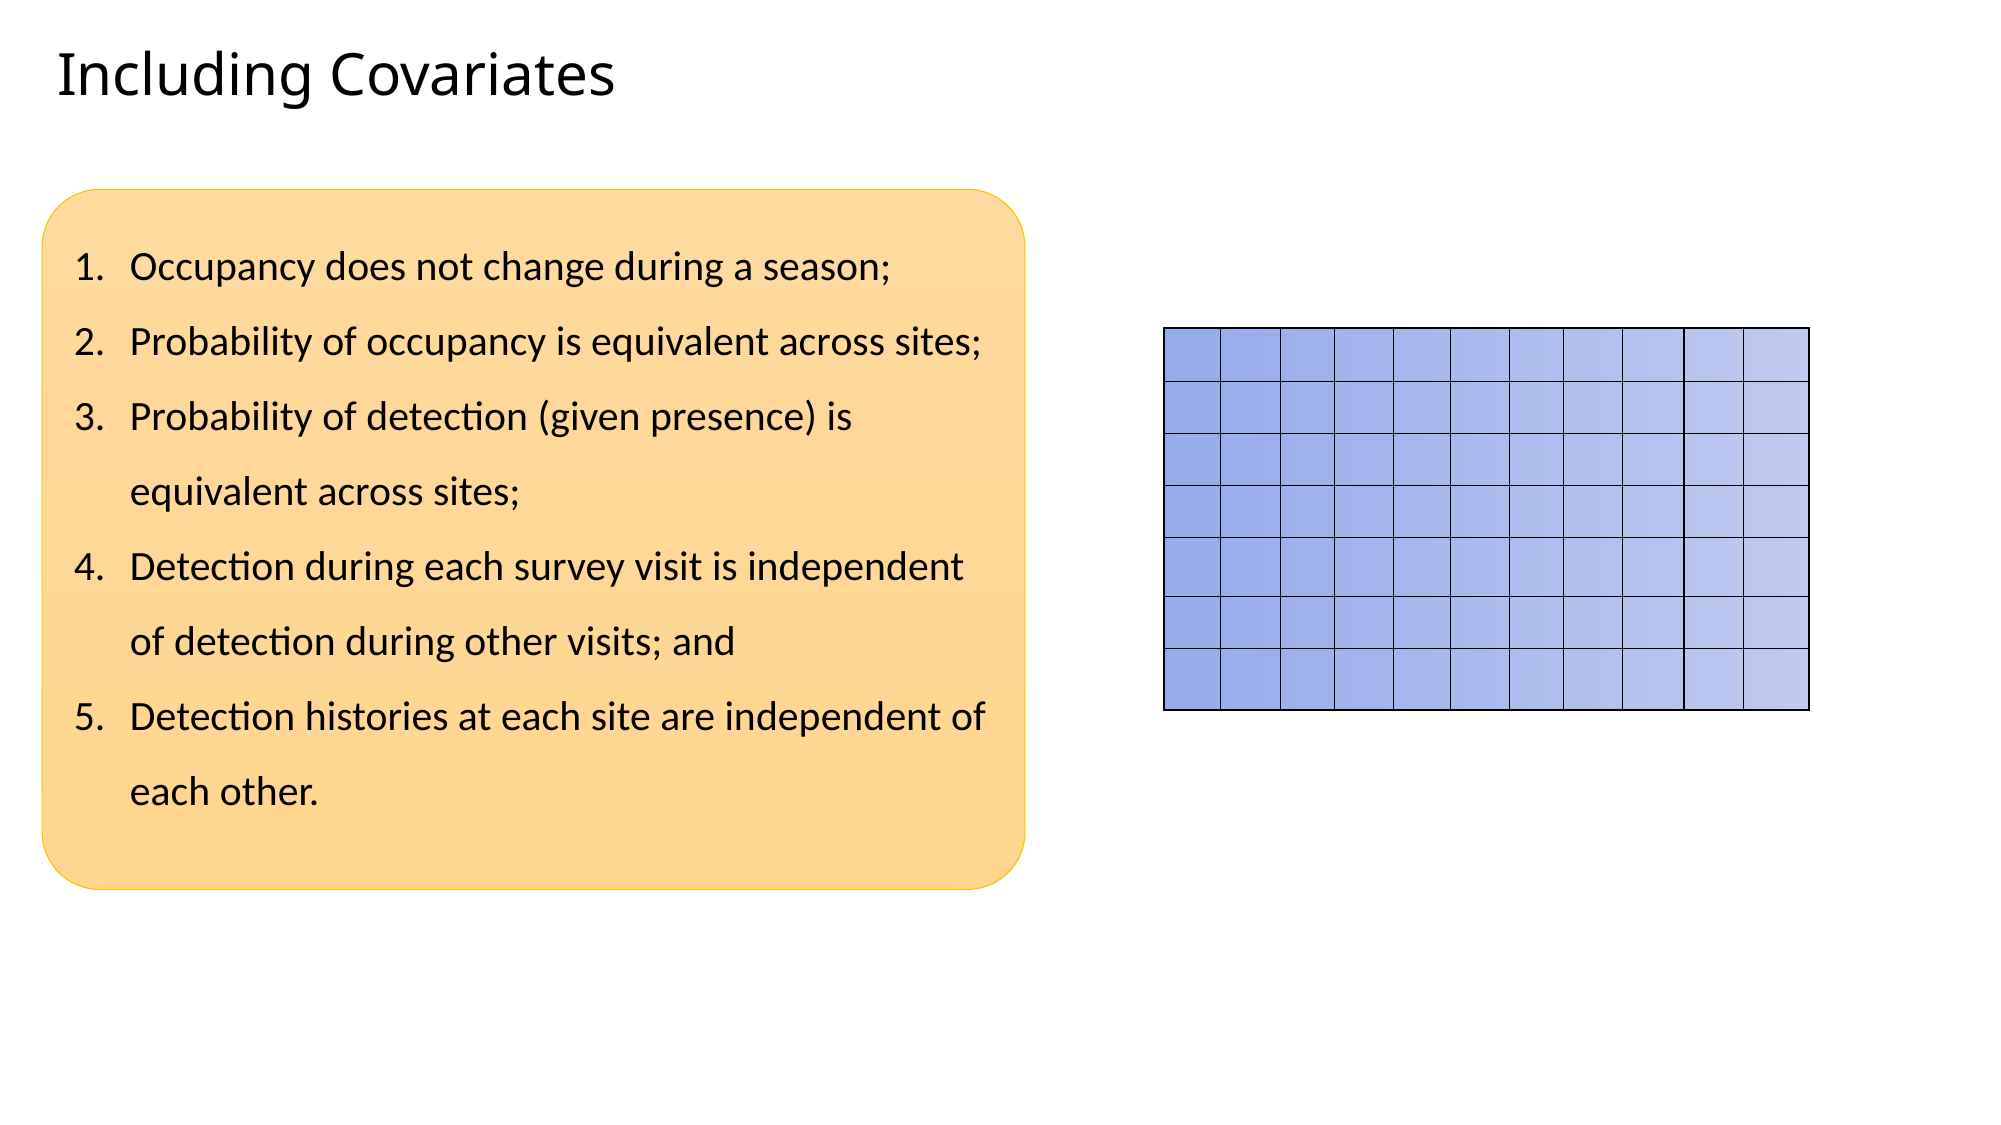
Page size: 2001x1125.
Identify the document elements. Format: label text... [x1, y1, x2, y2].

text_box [1163, 327, 1809, 710]
text_box Including Covariates [42, 29, 1965, 115]
text_box Occupancy does not change during a season; Probability of occupancy is equivalent across sites; Probability of detection (given presence) is equivalent across sites; Detection during each survey visit is independent of detection during other visits; and Detection histories at each site are independent of each other. [41, 188, 1026, 890]
